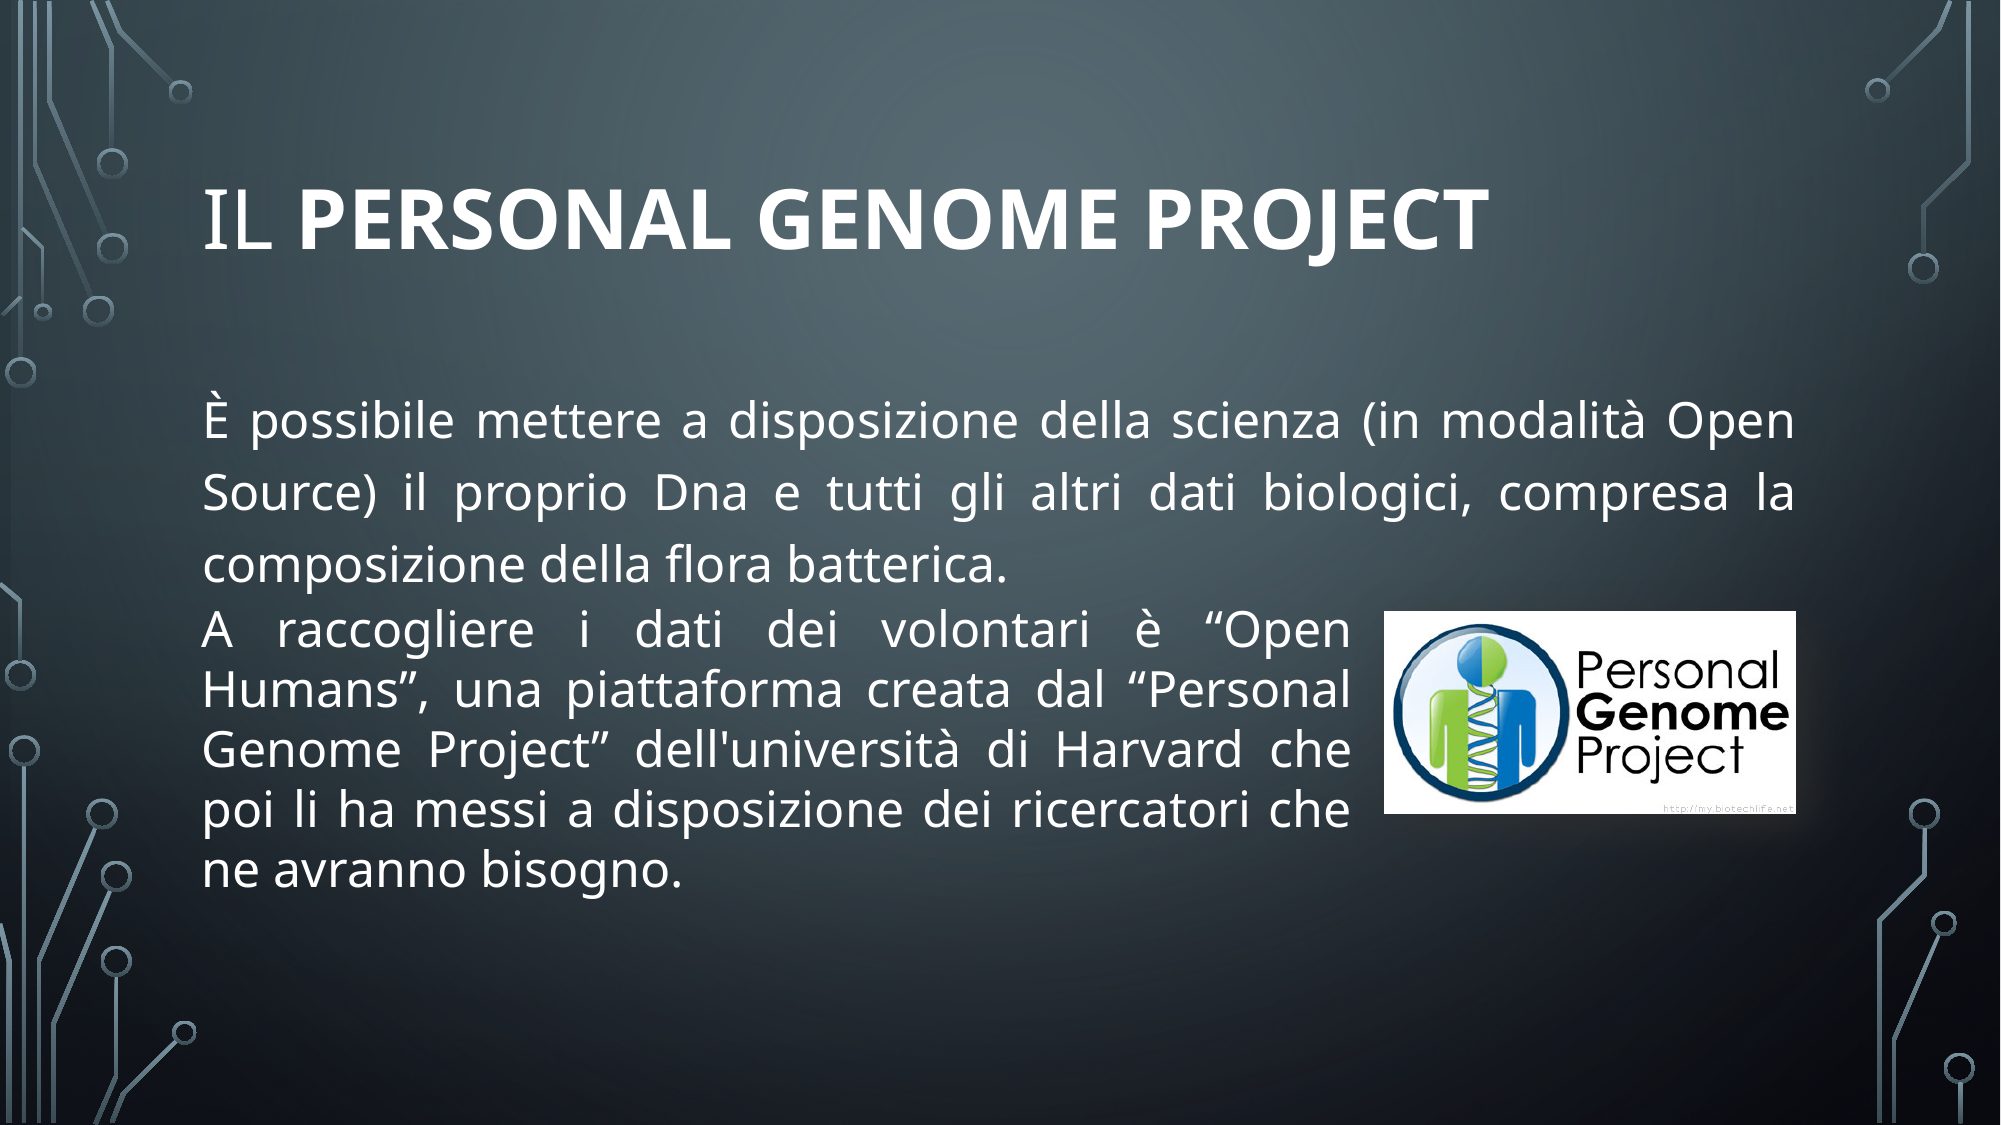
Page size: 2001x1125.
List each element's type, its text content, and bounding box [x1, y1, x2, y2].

picture [1383, 611, 1797, 814]
list È possibile mettere a disposizione della scienza (in modalità Open Source) il proprio Dna e tutti gli altri dati biologici, compresa la composizione della flora batterica. [187, 369, 1813, 630]
title Il Personal Genome Project [187, 101, 1813, 344]
text_box A raccogliere i dati dei volontari è “Open Humans”, una piattaforma creata dal “Personal Genome Project” dell'università di Harvard che poi li ha messi a disposizione dei ricercatori che ne avranno bisogno. [187, 590, 1369, 965]
